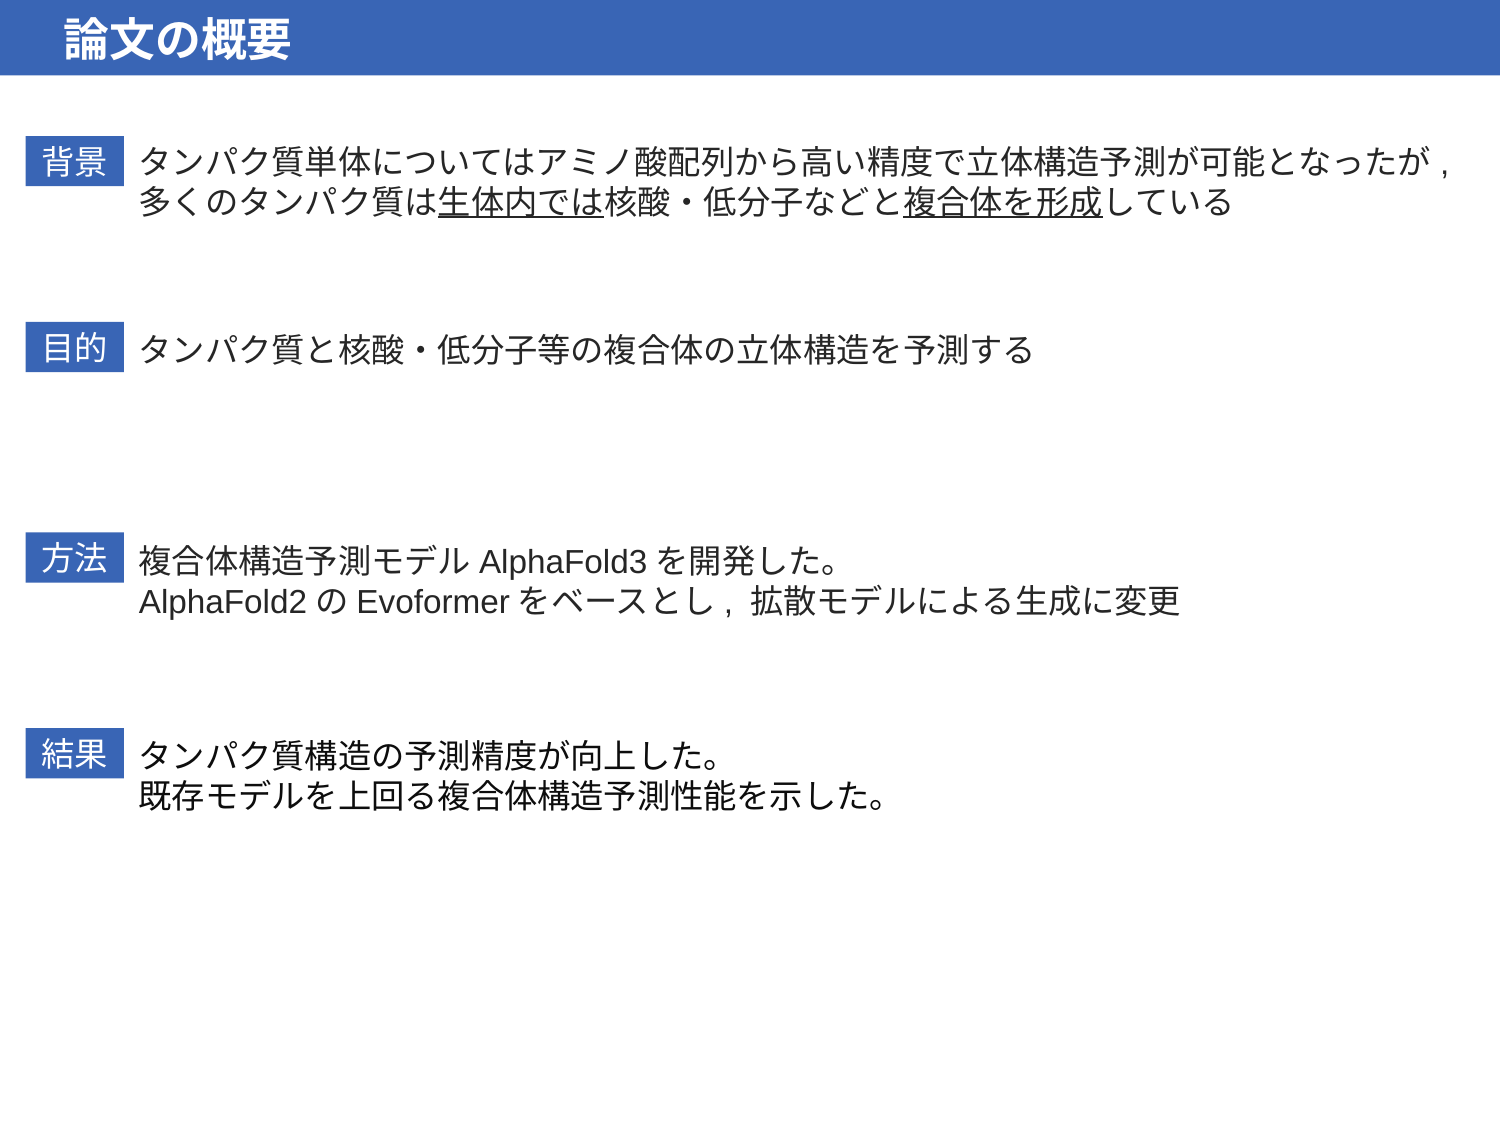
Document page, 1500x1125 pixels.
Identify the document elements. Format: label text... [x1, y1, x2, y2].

text_box タンパク質と核酸・低分子等の複合体の立体構造を予測する [124, 321, 1467, 377]
text_box 論文の概要 [0, 0, 1500, 76]
text_box 結果 [25, 727, 125, 779]
text_box タンパク質単体についてはアミノ酸配列から高い精度で立体構造予測が可能となったが, 多くのタンパク質は生体内では核酸・低分子などと複合体を形成している [123, 133, 1489, 229]
text_box タンパク質構造の予測精度が向上した。 既存モデルを上回る複合体構造予測性能を示した。 [124, 728, 1495, 823]
text_box 複合体構造予測モデルAlphaFold3を開発した。 AlphaFold2のEvoformerをベースとし, 拡散モデルによる生成に変更 [124, 532, 1375, 627]
text_box 背景 [25, 135, 123, 187]
text_box 方法 [25, 531, 125, 584]
text_box 目的 [25, 321, 124, 373]
